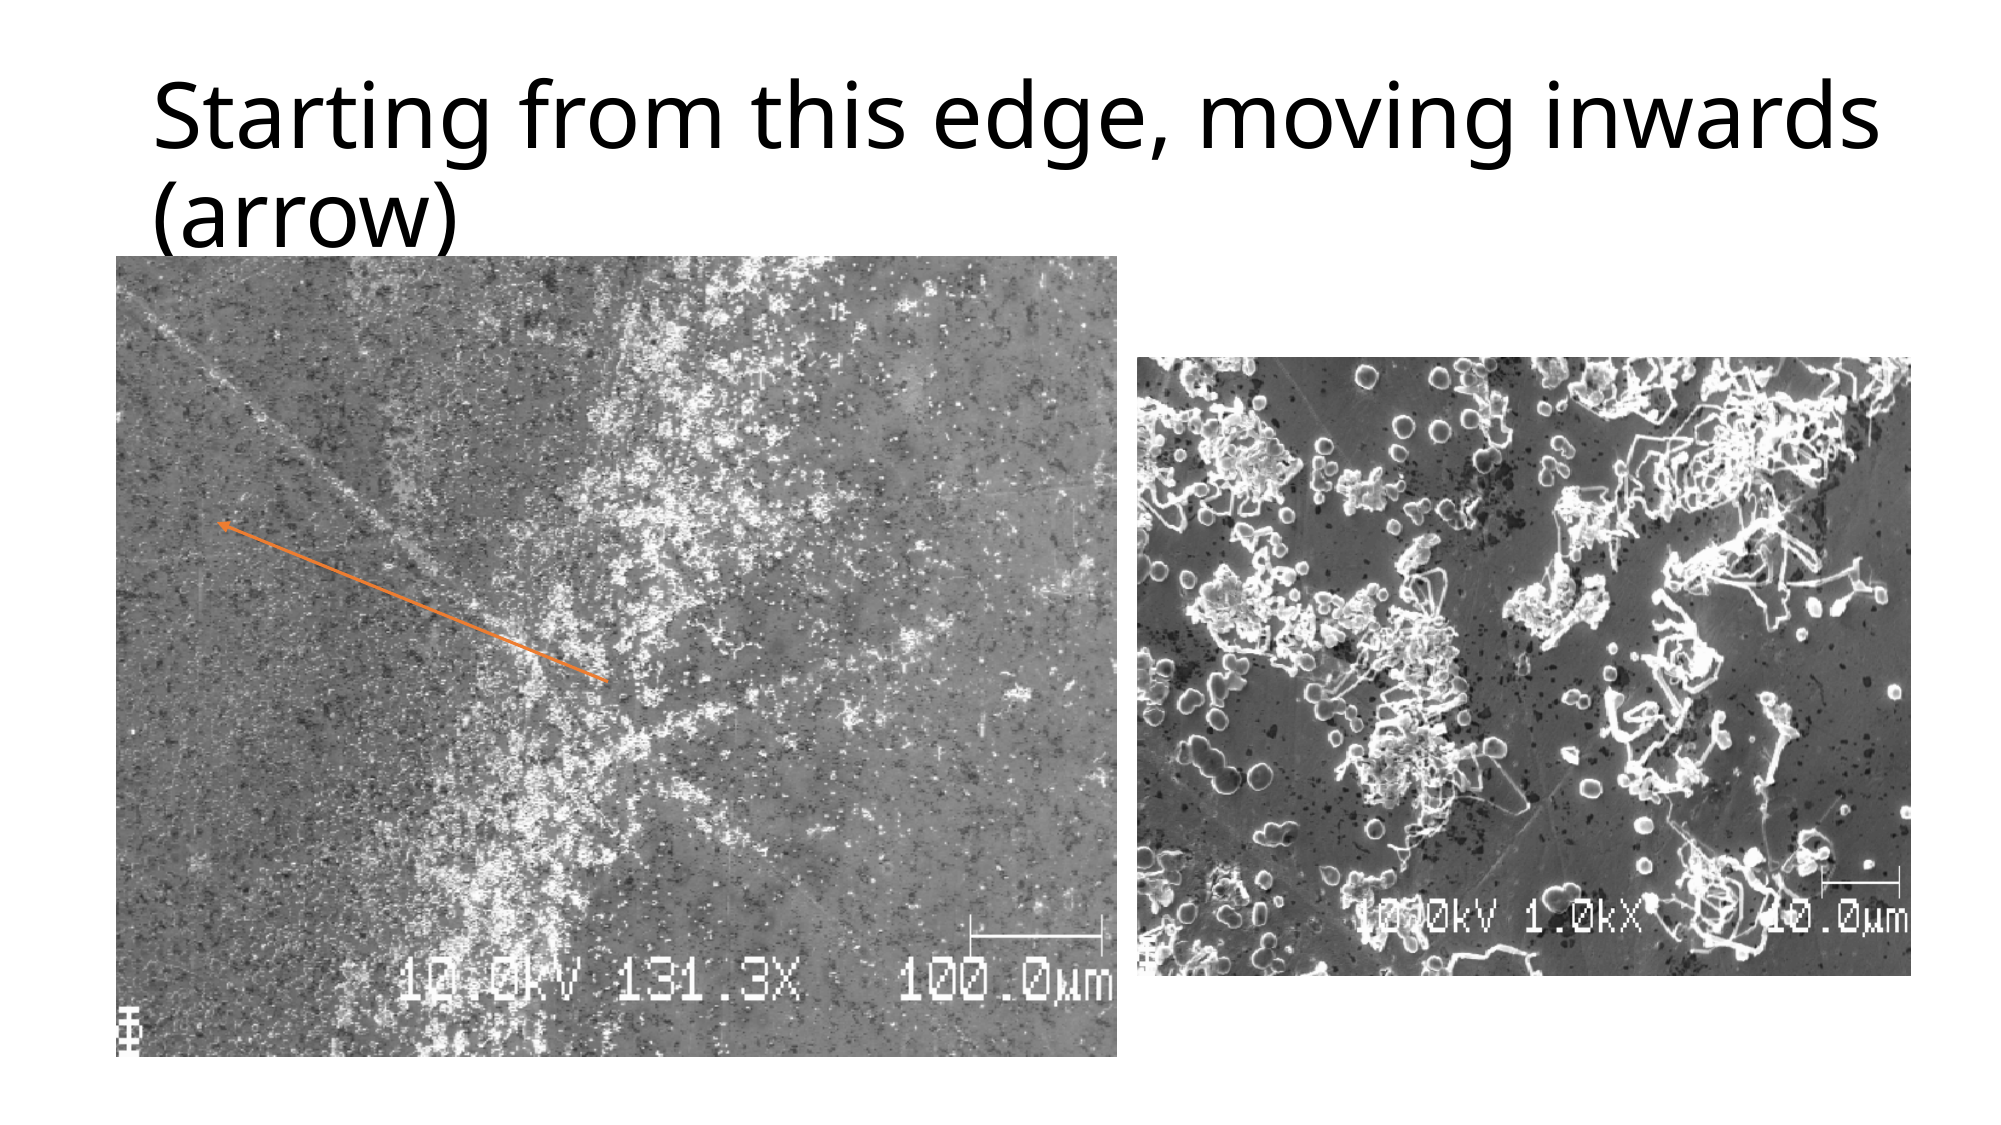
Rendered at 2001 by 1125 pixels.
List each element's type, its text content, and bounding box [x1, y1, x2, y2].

picture [1137, 357, 1911, 976]
picture [116, 256, 1117, 1057]
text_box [216, 522, 608, 682]
title Starting from this edge, moving inwards (arrow) [137, 59, 1956, 278]
